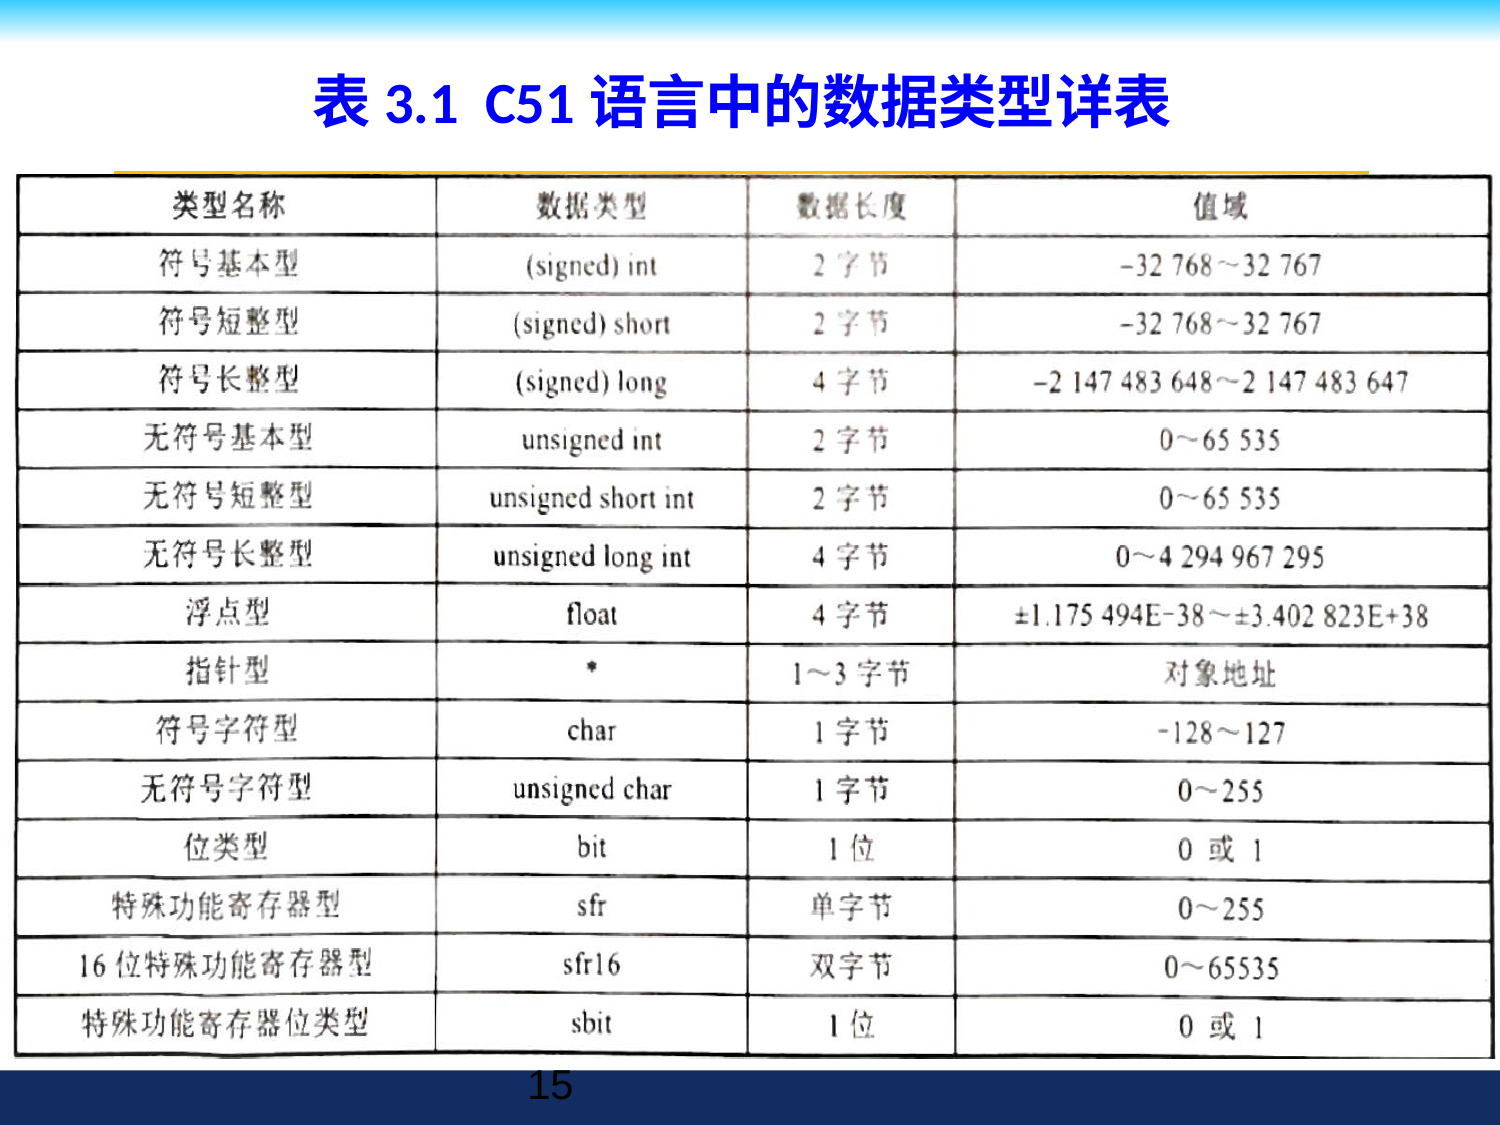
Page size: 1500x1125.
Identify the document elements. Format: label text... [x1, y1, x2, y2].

picture [0, 174, 1500, 1059]
footer 15 [512, 1065, 988, 1125]
title 表3.1 C51语言中的数据类型详表 [112, 50, 1372, 150]
